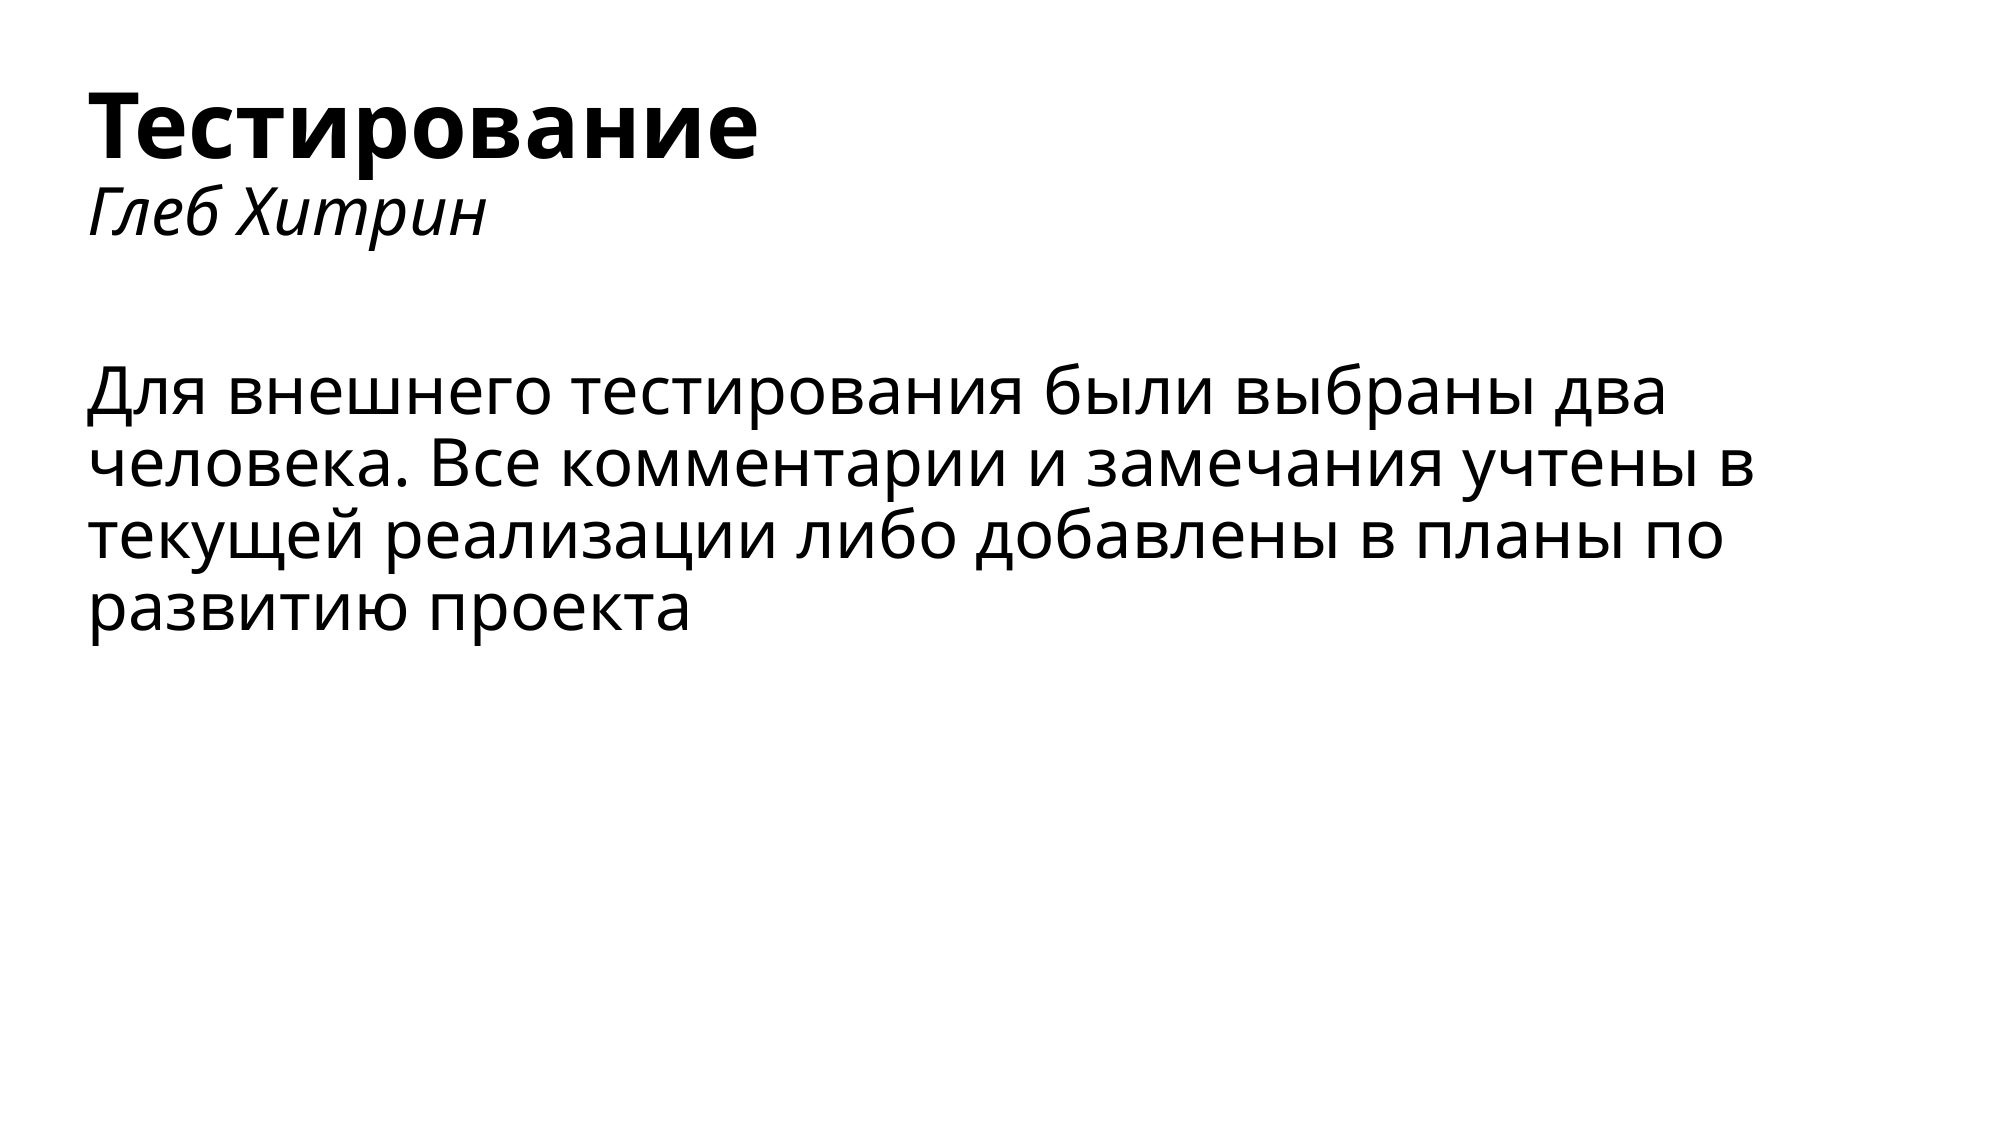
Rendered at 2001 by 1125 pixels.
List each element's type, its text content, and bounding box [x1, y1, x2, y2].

text_box Для внешнего тестирования были выбраны два человека. Все комментарии и замечания учтены в текущей реализации либо добавлены в планы по развитию проекта [72, 349, 1898, 799]
title Тестирование Глеб Хитрин [72, 71, 1806, 285]
